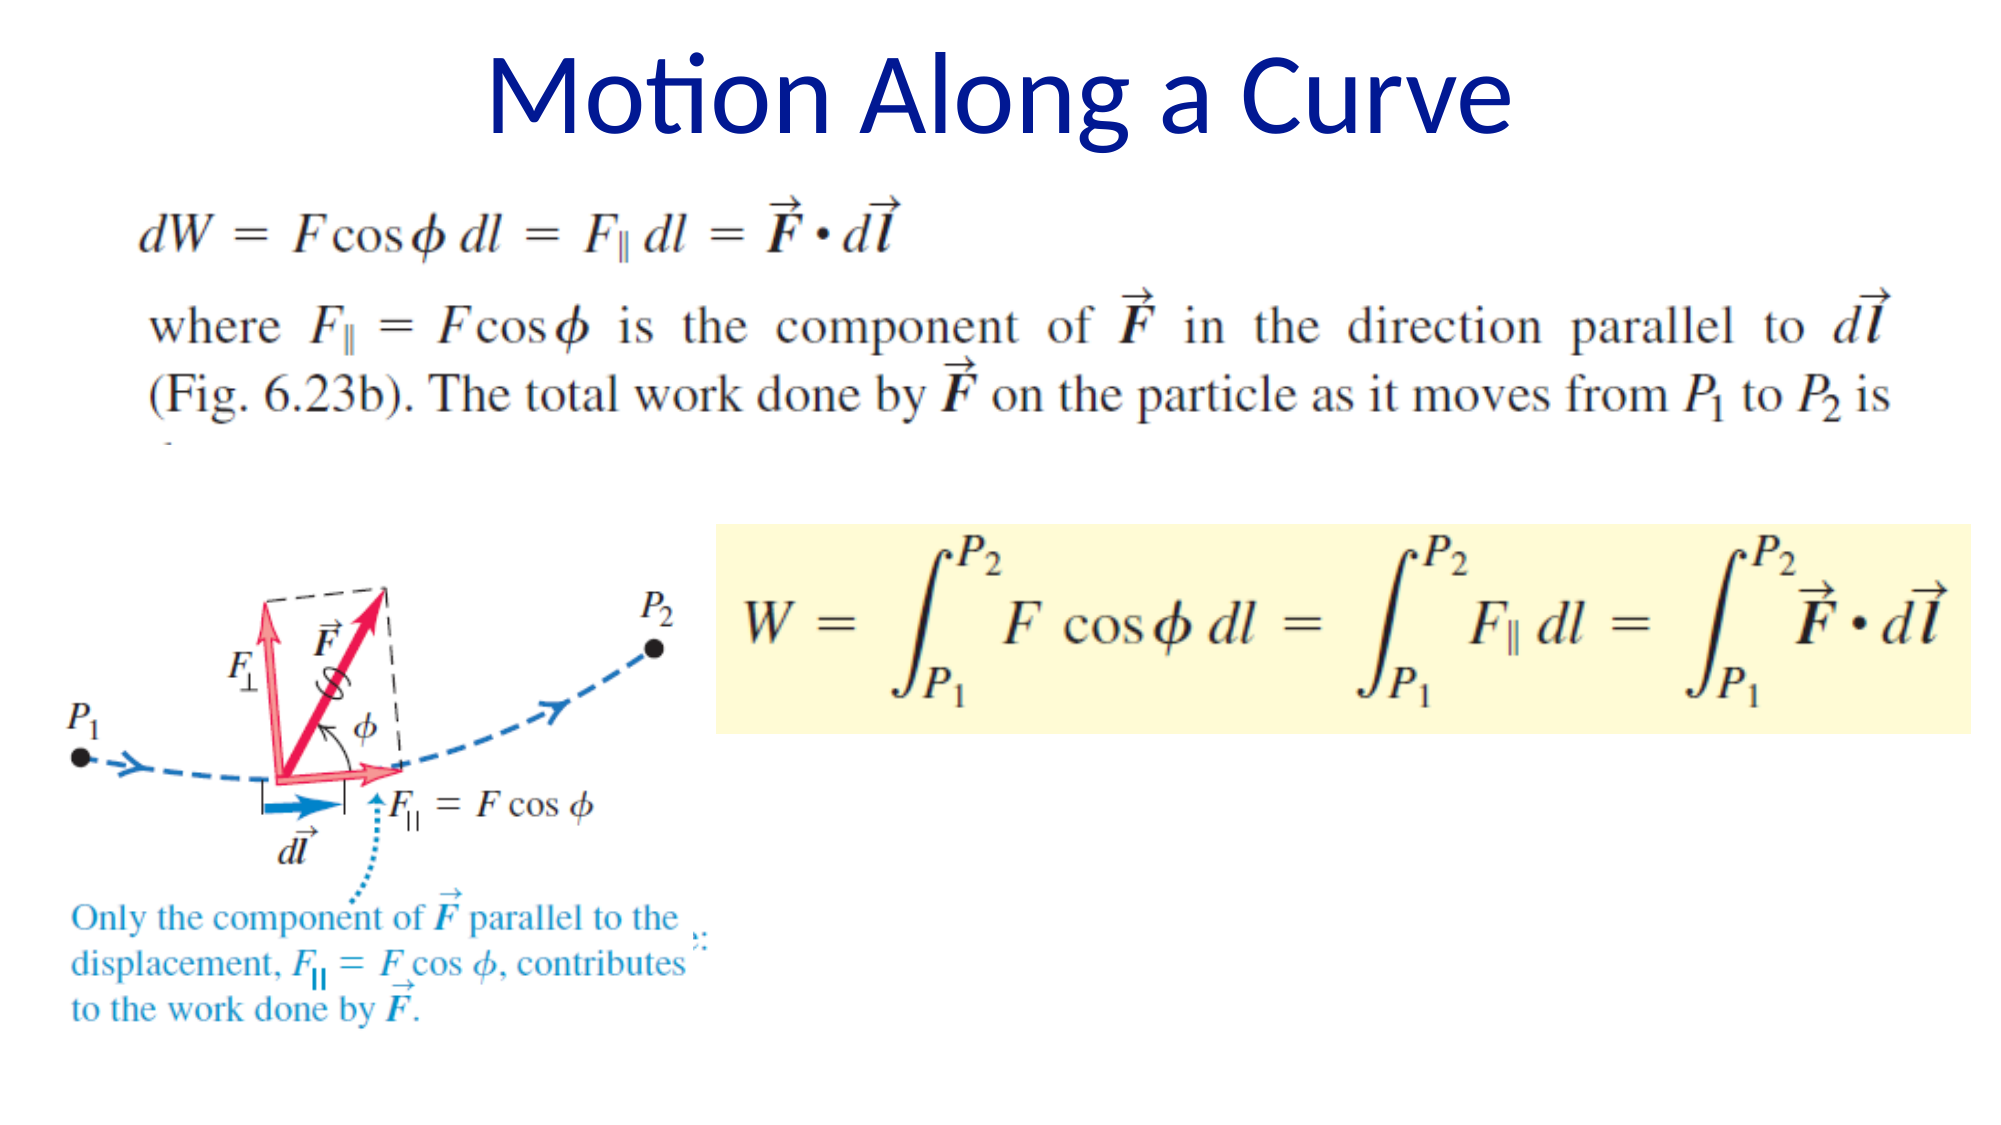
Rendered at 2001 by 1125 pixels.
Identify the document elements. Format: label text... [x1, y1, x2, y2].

picture [116, 187, 1903, 445]
picture [59, 524, 1971, 1038]
text_box Motion Along a Curve [0, 10, 2000, 181]
